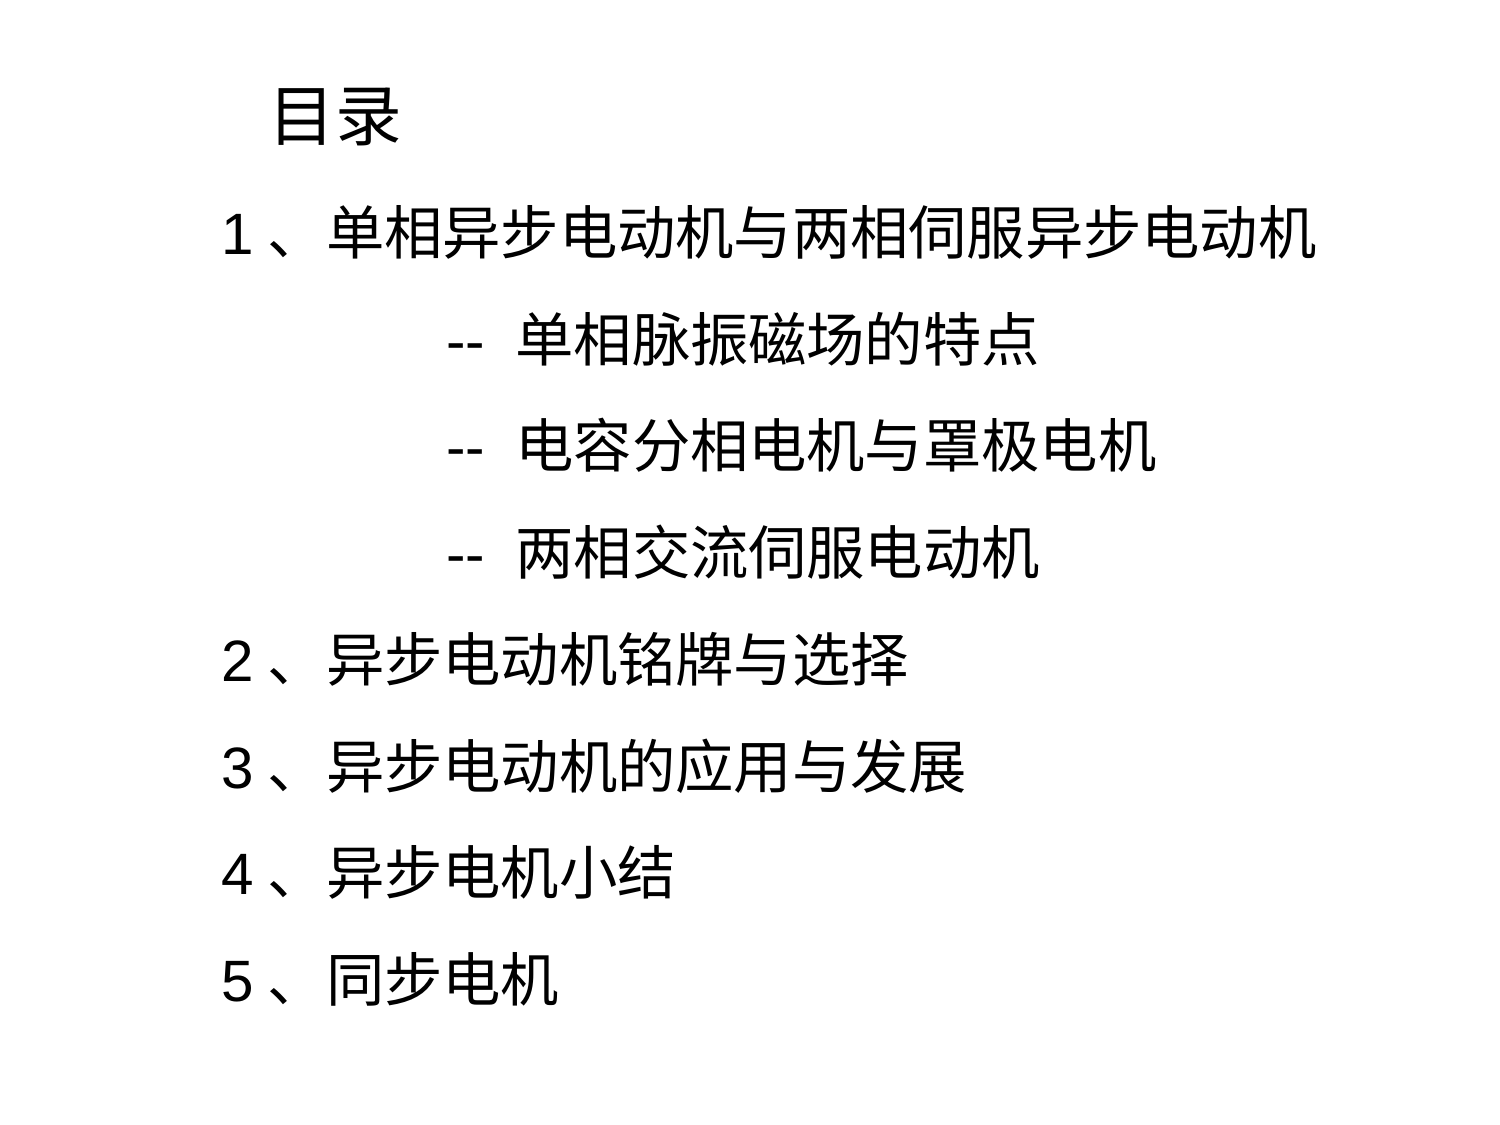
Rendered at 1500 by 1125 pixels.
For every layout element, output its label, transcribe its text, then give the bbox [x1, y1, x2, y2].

text_box 目录 [253, 66, 1093, 161]
text_box 1、单相异步电动机与两相伺服异步电动机 -- 单相脉振磁场的特点 -- 电容分相电机与罩极电机 -- 两相交流伺服电动机 2、异步电动机铭牌与选择 3、异步电动机的应用与发展 4、异步电机小结 5、同步电机 [206, 160, 1400, 1021]
